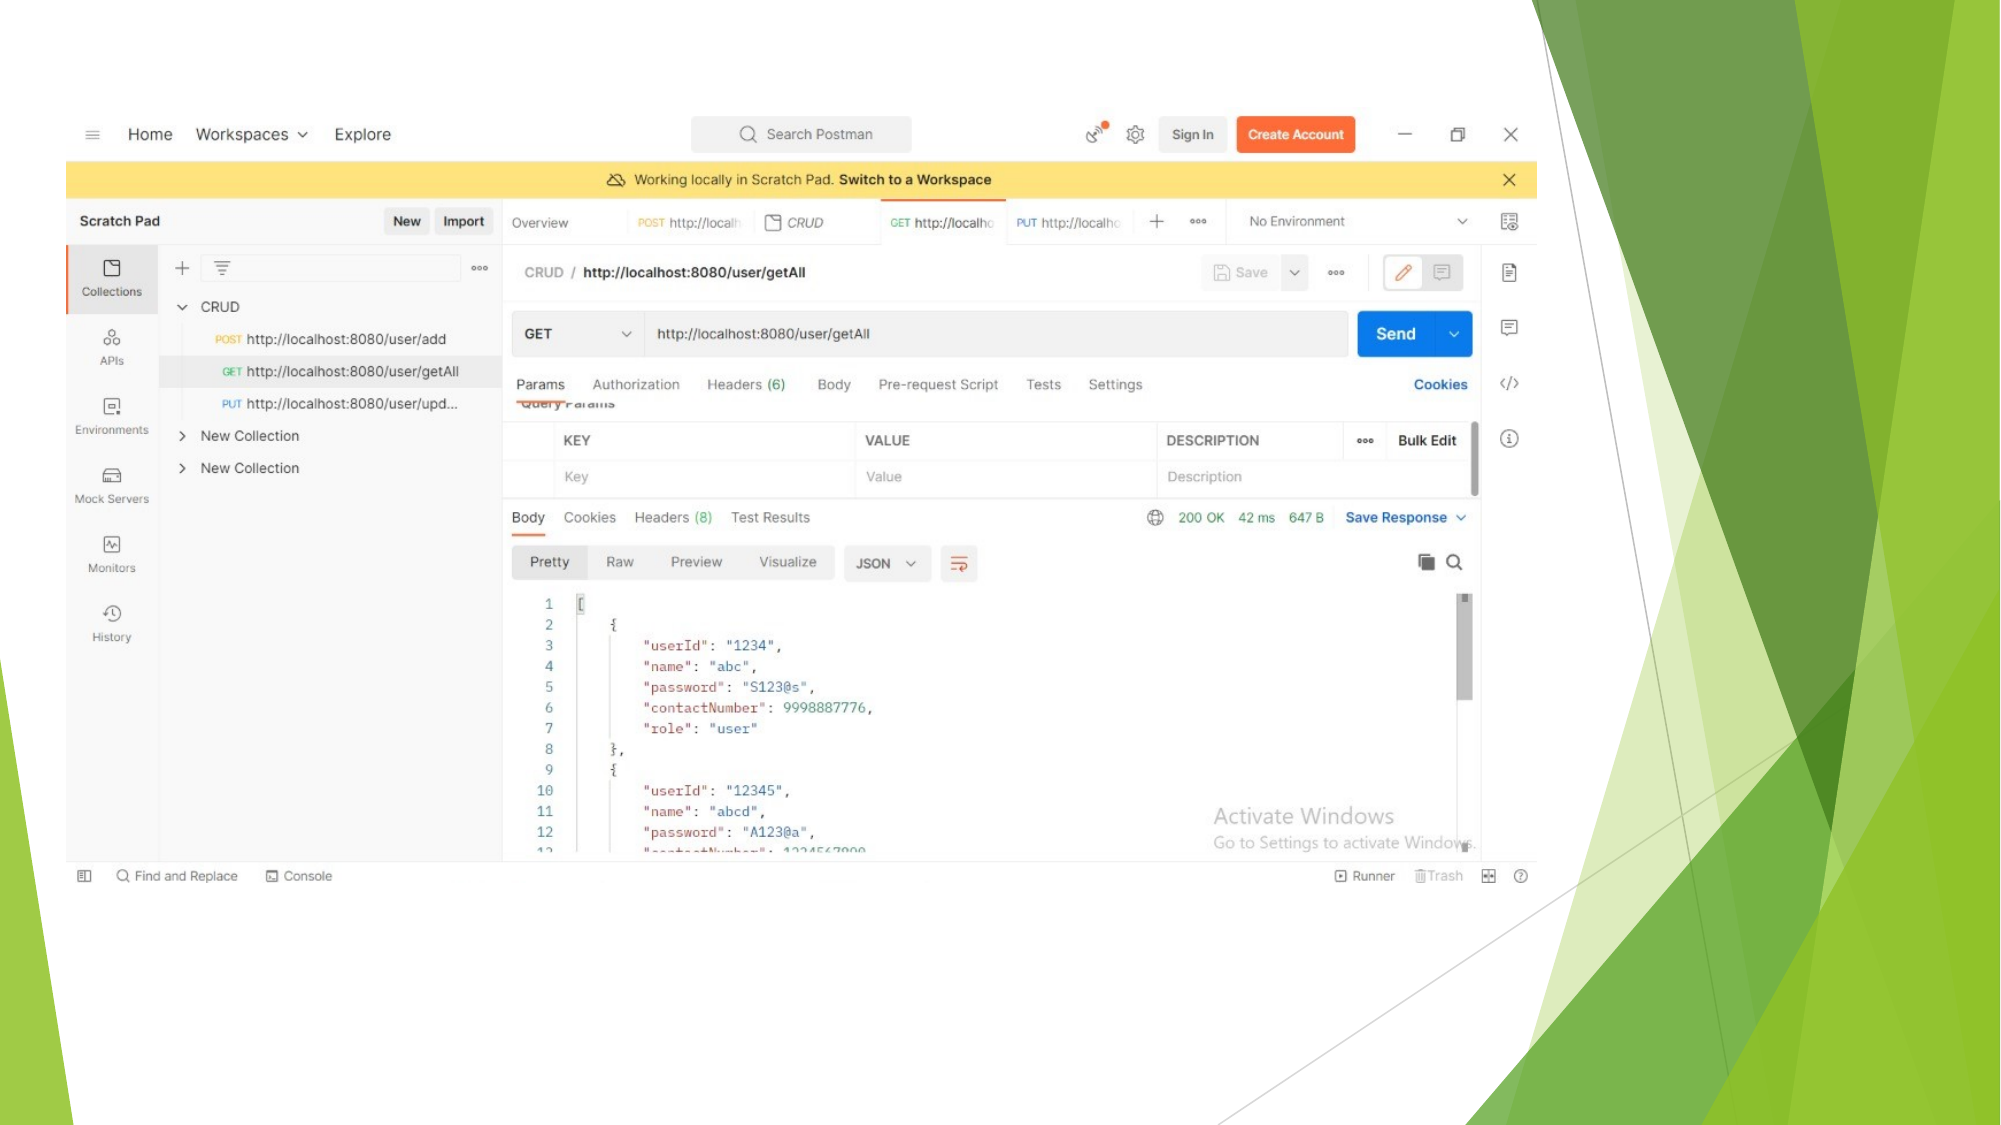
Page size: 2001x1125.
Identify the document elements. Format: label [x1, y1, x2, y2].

list [65, 107, 1537, 883]
